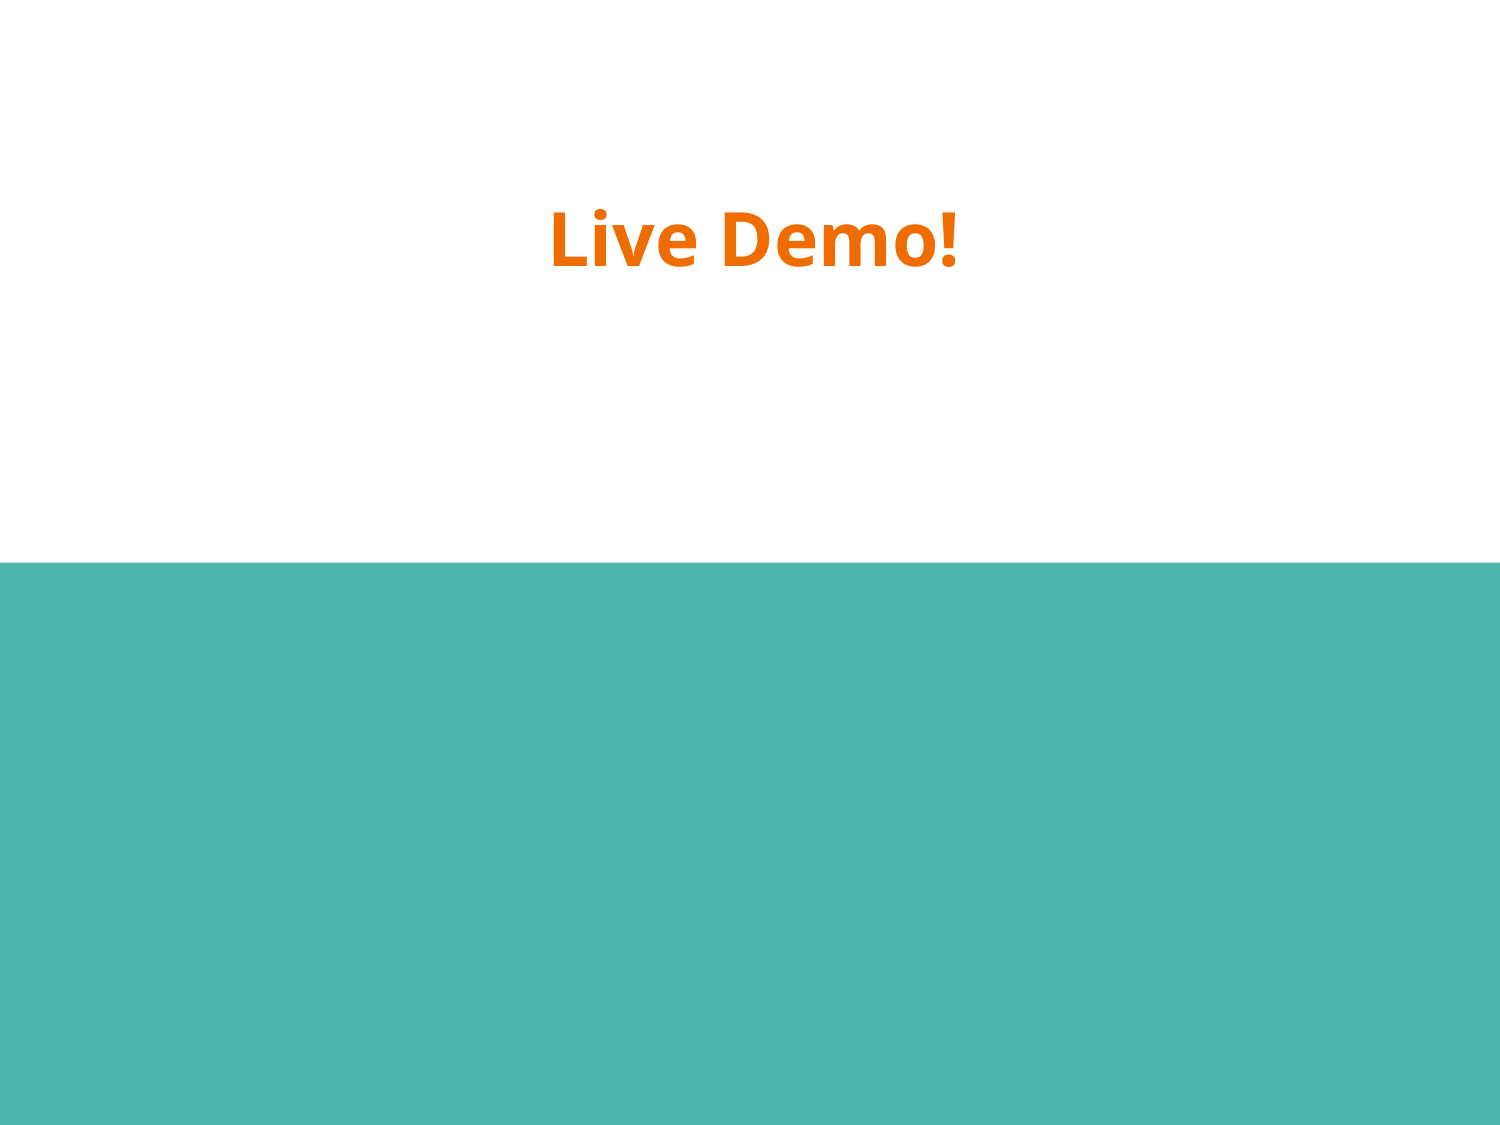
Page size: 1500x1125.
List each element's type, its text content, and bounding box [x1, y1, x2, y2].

title Live Demo! [51, 178, 1458, 385]
